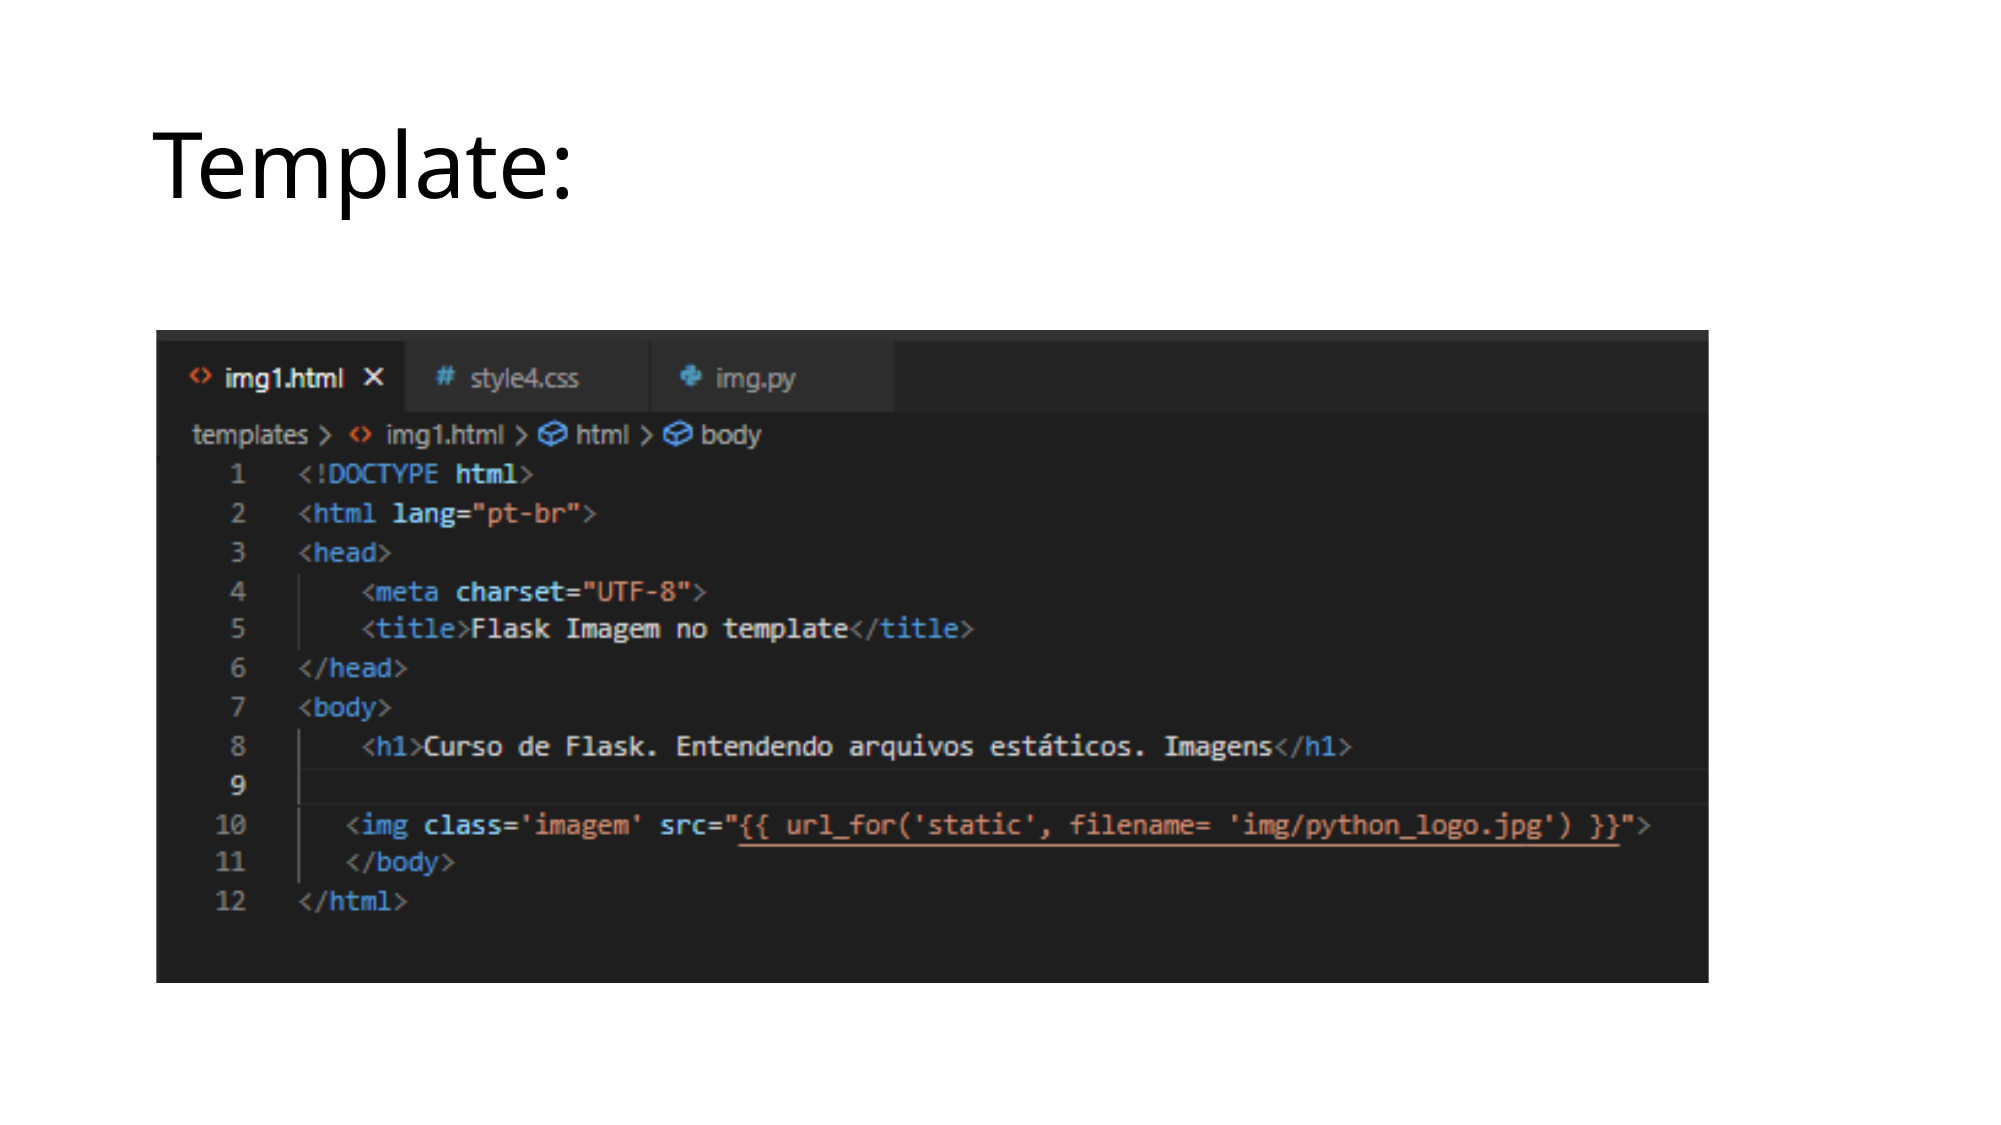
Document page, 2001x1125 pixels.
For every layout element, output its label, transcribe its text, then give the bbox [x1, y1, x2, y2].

picture [156, 330, 1709, 983]
title Template: [137, 59, 1863, 278]
